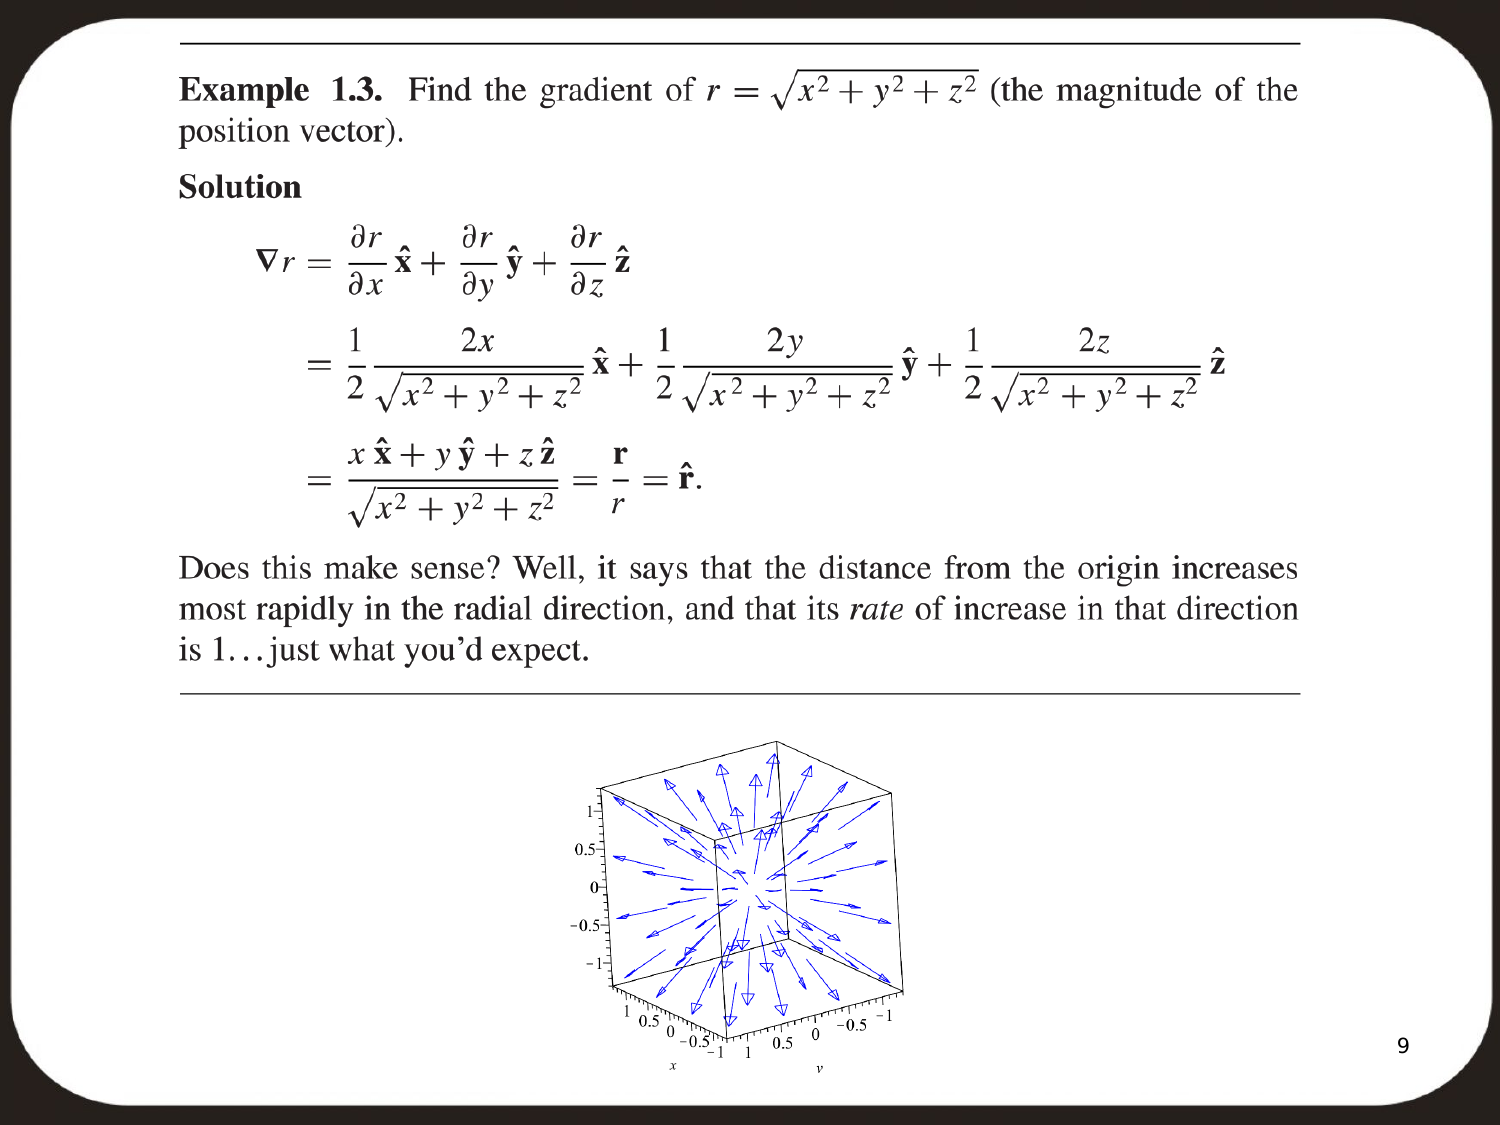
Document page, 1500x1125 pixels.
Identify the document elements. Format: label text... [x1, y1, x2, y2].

picture [0, 0, 1500, 1125]
slide_number 9 [1074, 1024, 1426, 1104]
